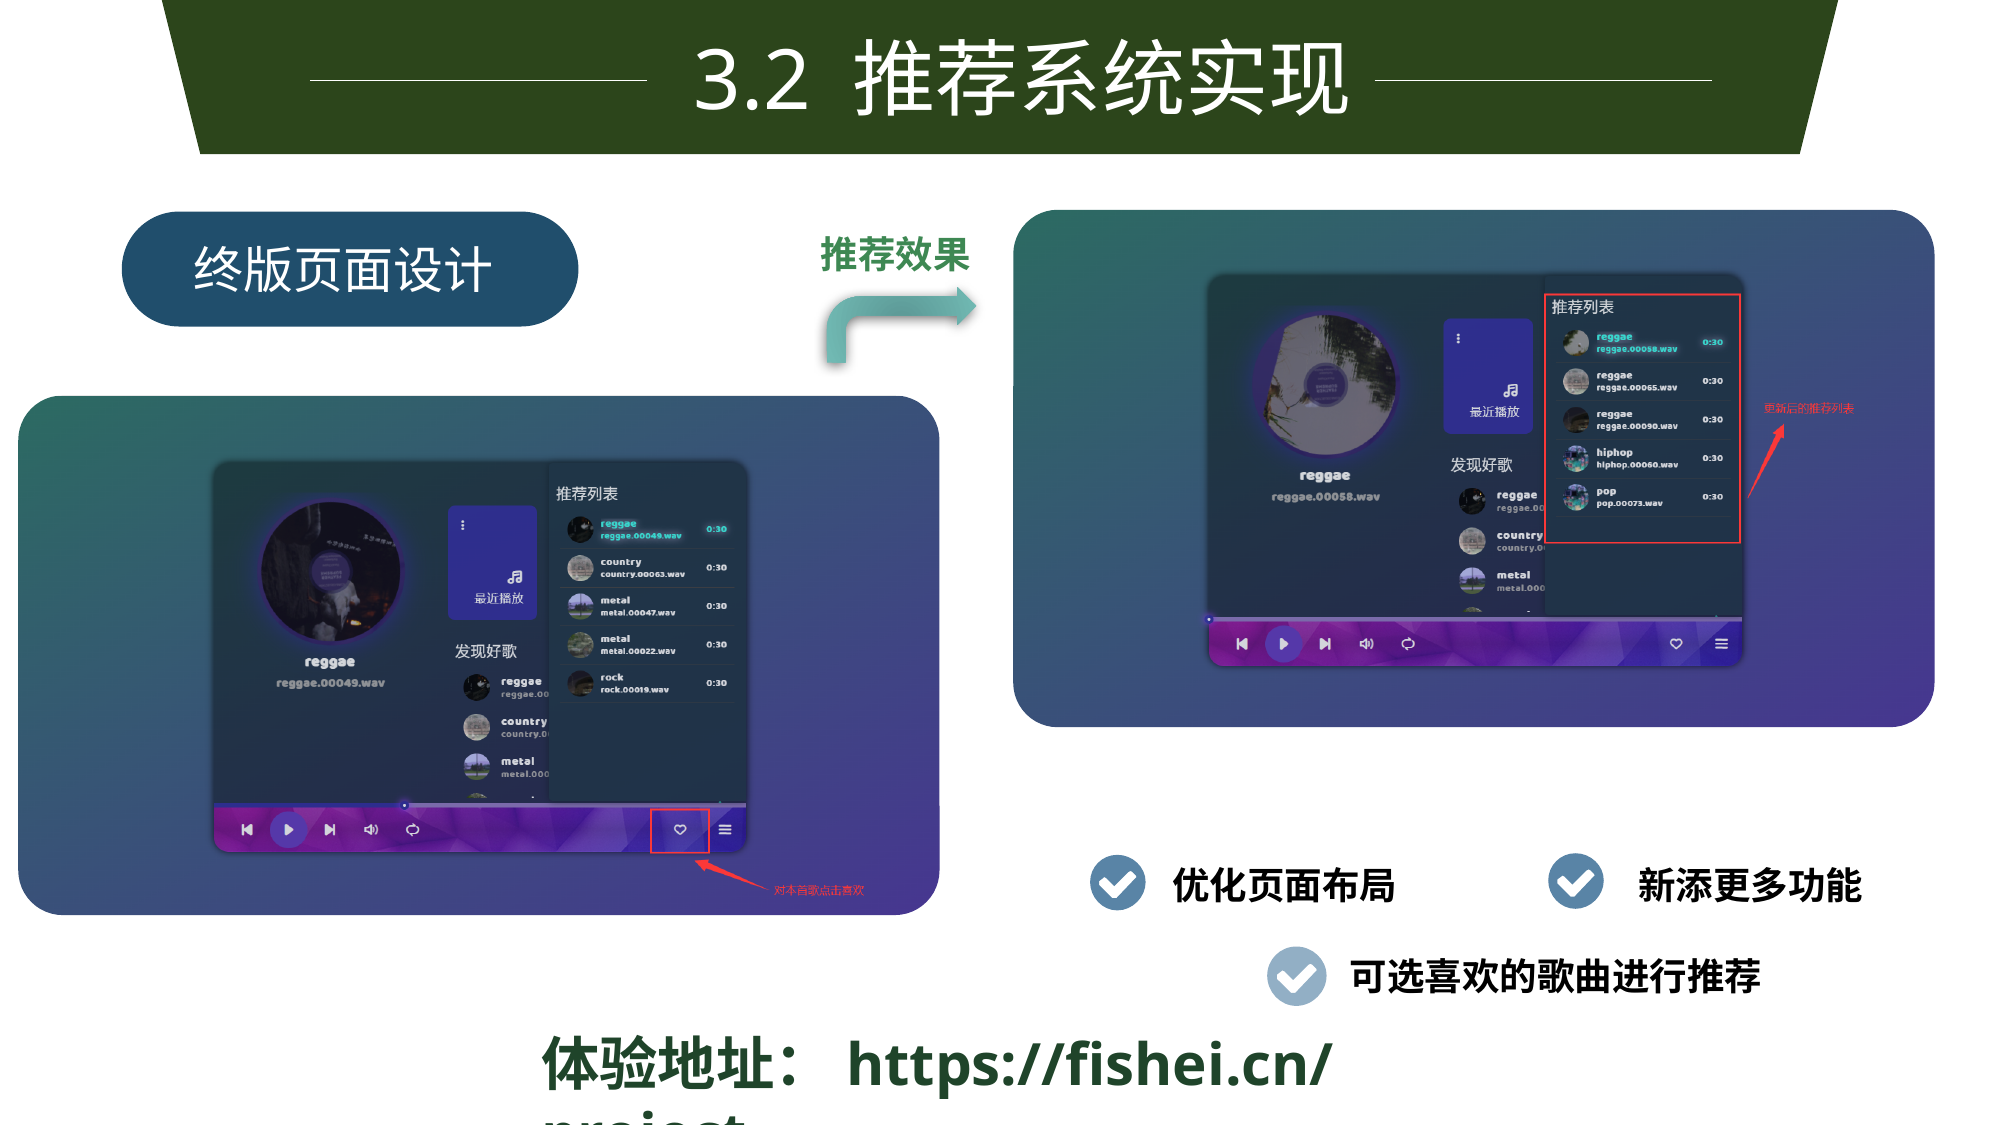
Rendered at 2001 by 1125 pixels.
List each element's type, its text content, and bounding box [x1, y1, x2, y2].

text_box 3.2 推荐系统实现 [678, 18, 1839, 134]
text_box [121, 211, 629, 327]
text_box 新添更多功能 [1623, 854, 1879, 915]
text_box [1548, 853, 1604, 909]
text_box 推荐效果 [805, 224, 986, 284]
text_box [160, 0, 1840, 156]
picture [17, 395, 940, 916]
text_box 体验地址：https://fishei.cn/project [526, 1020, 1527, 1125]
text_box 优化页面布局 [1157, 854, 1413, 915]
text_box [826, 287, 977, 363]
picture [1013, 209, 1935, 728]
text_box [1090, 854, 1146, 911]
text_box 可选喜欢的歌曲进行推荐 [1335, 945, 1778, 1005]
text_box [1267, 946, 1327, 1006]
